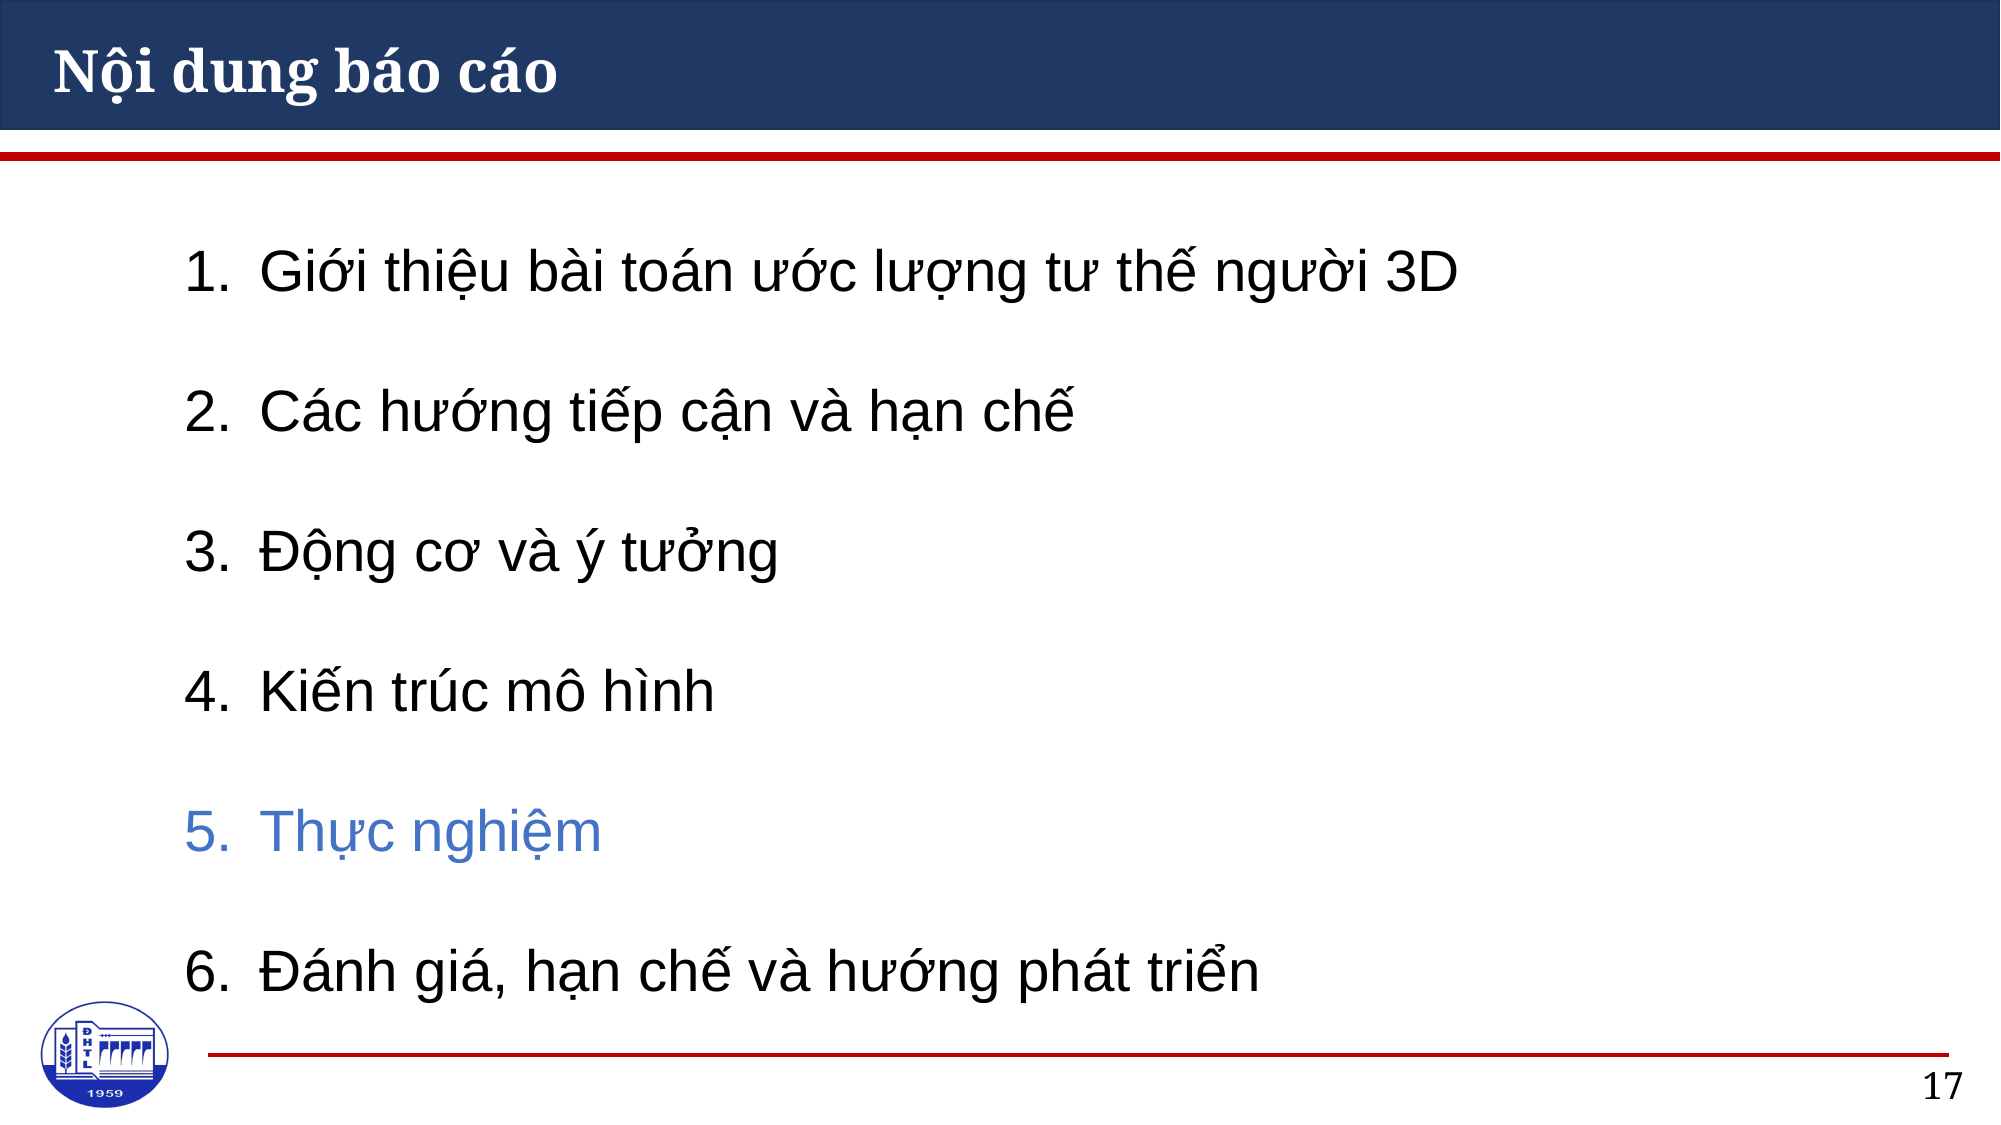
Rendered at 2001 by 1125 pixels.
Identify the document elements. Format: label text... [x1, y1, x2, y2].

text_box 17 [1907, 1054, 1991, 1115]
text_box [0, 0, 2000, 130]
text_box [0, 152, 2000, 161]
picture [39, 989, 170, 1121]
text_box Nội dung báo cáo [39, 27, 677, 112]
text_box Giới thiệu bài toán ước lượng tư thế người 3D Các hướng tiếp cận và hạn chế Động cơ và ý tưởng Kiến trúc mô hình Thực nghiệm Đánh giá, hạn chế và hướng phát triển [169, 155, 1798, 1011]
